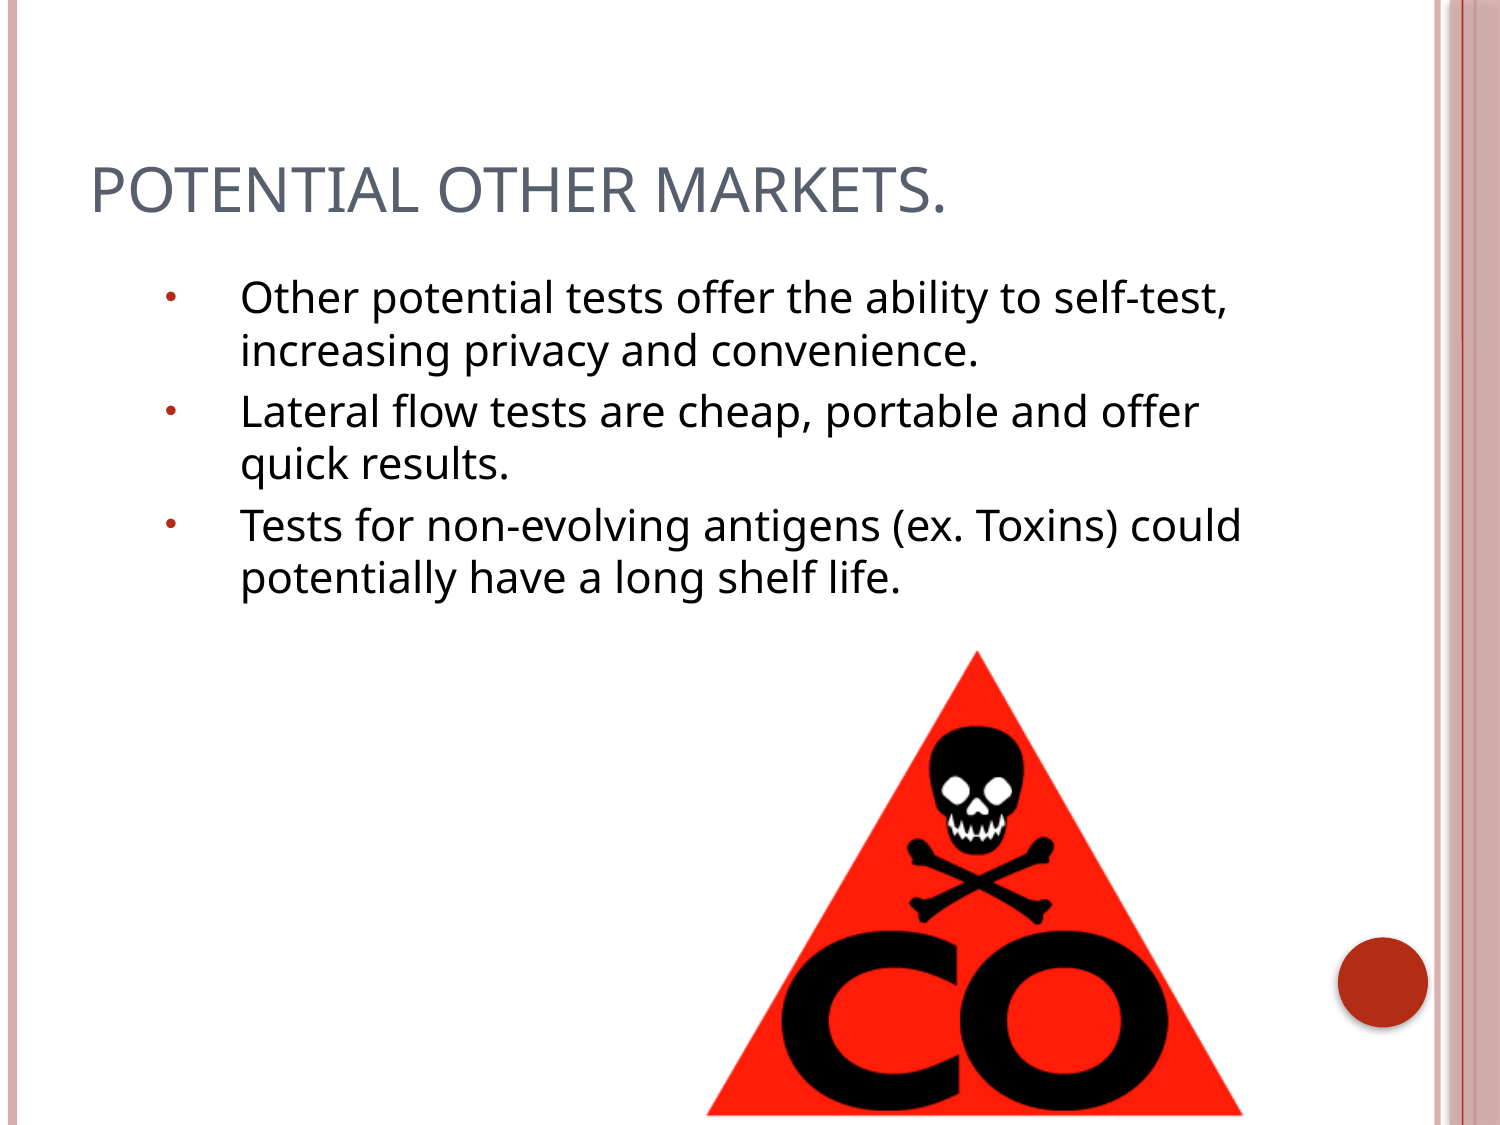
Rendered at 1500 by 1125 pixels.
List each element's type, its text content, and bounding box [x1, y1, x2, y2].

title Potential other markets. [75, 45, 1300, 233]
picture [699, 645, 1248, 1125]
list Other potential tests offer the ability to self-test, increasing privacy and convenience. Lateral flow tests are cheap, portable and offer quick results. Tests for non-evolving antigens (ex. Toxins) could potentially have a long shelf life. [75, 262, 1300, 1062]
